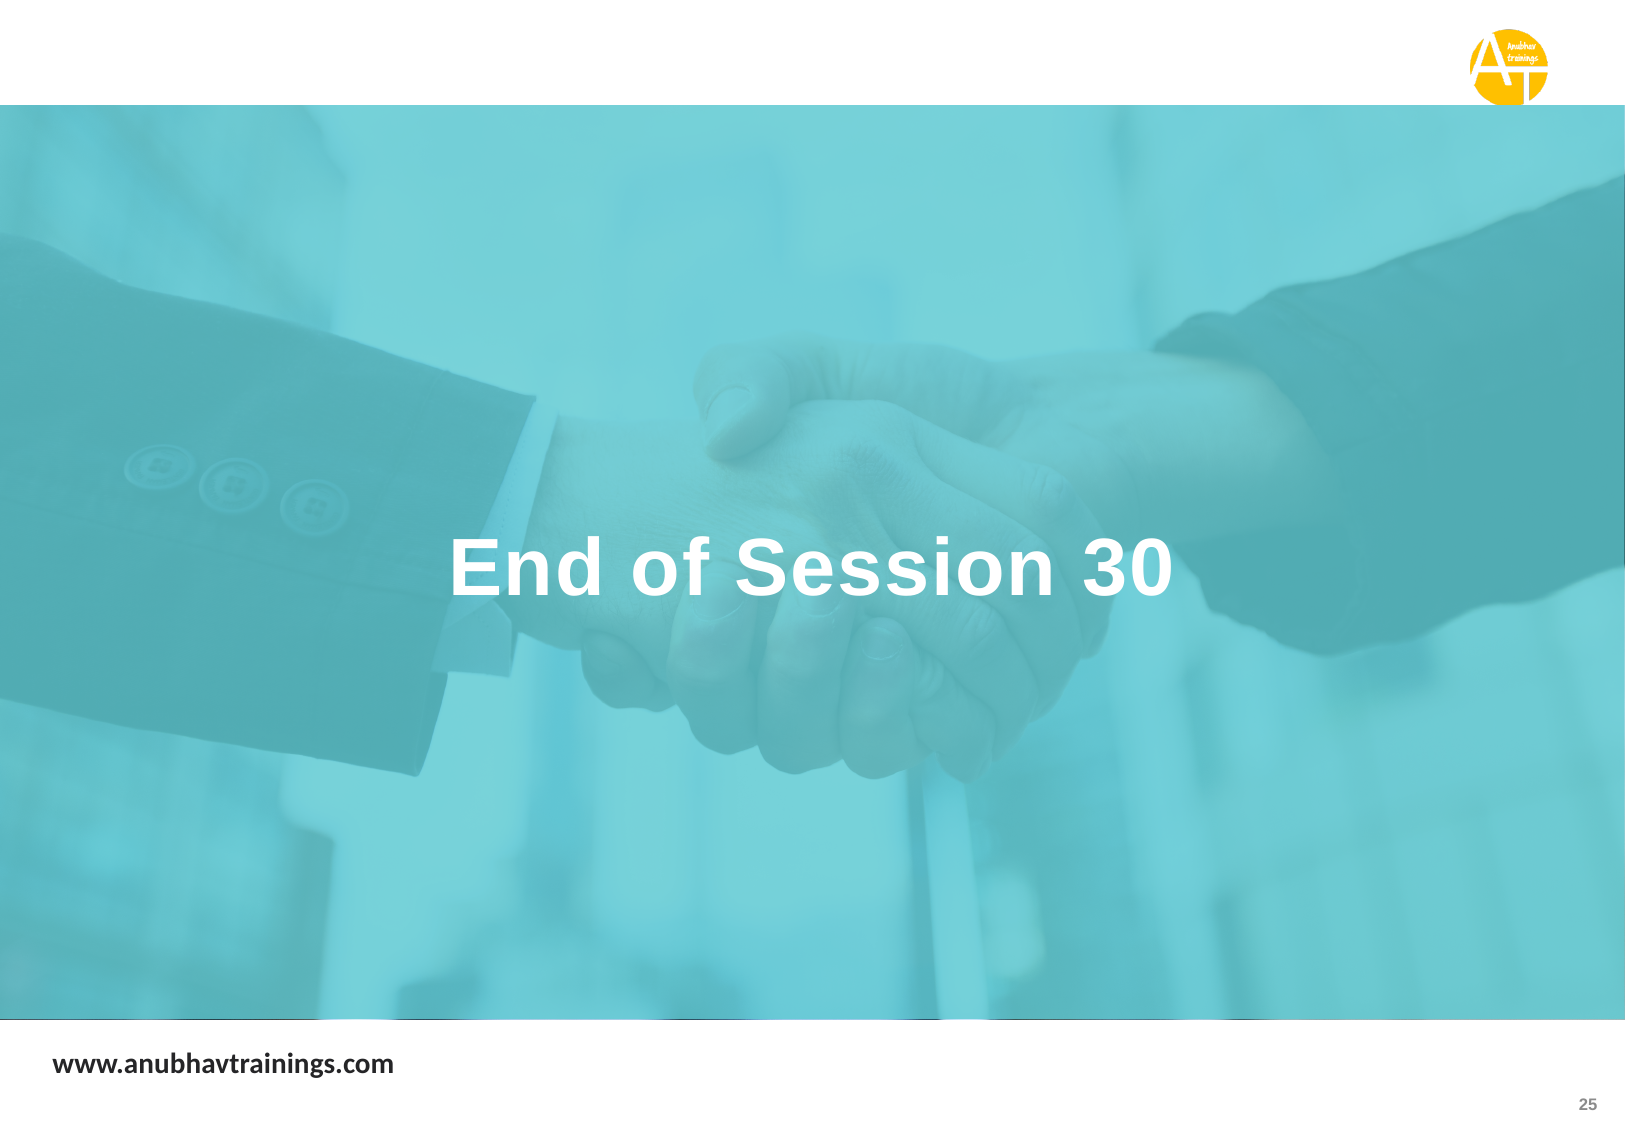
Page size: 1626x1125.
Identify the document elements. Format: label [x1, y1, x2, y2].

picture [0, 105, 1625, 1020]
picture [1462, 24, 1552, 103]
